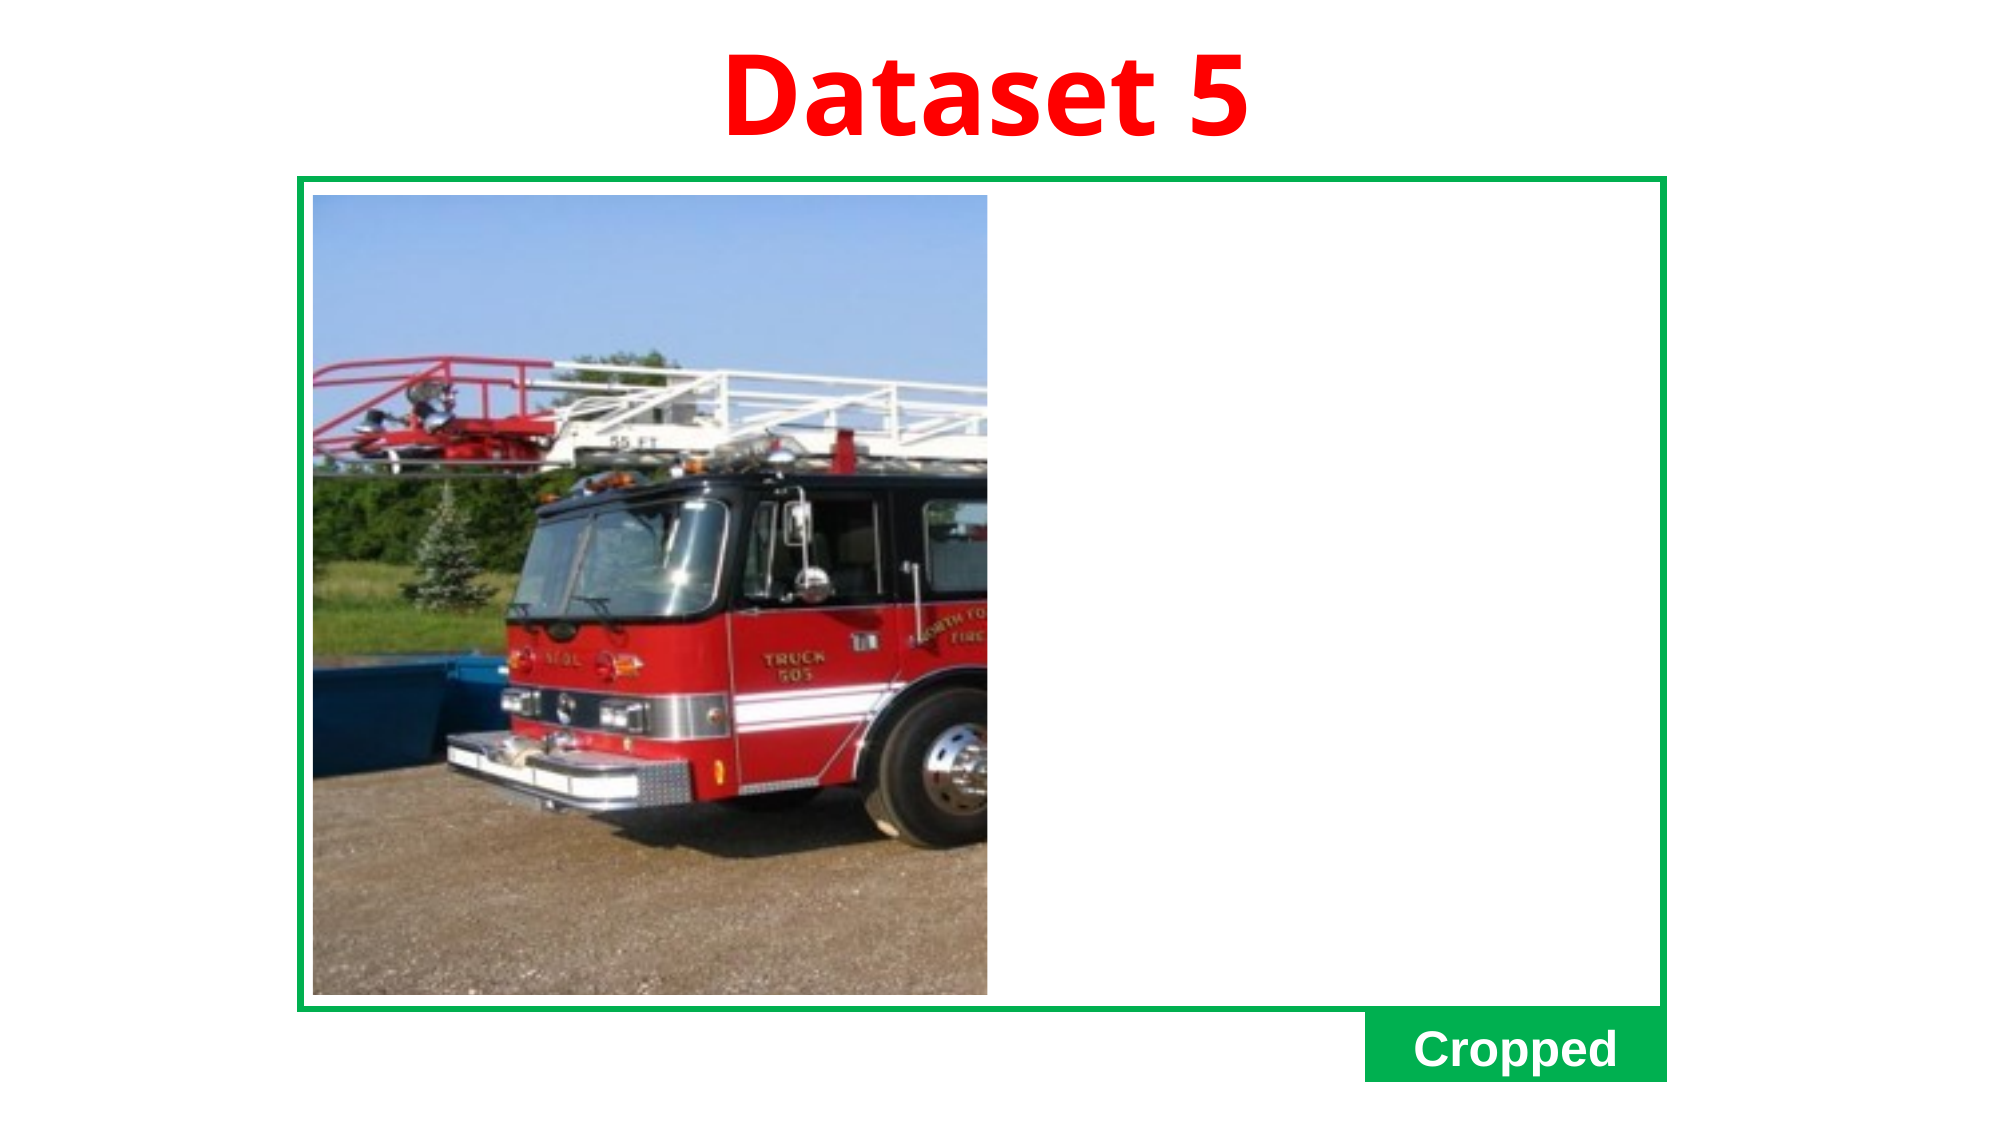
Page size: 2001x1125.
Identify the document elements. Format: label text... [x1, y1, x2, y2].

picture [312, 172, 988, 995]
text_box Dataset 5 [668, 15, 1304, 167]
text_box [300, 178, 1664, 1010]
text_box Cropped [1368, 1013, 1664, 1080]
